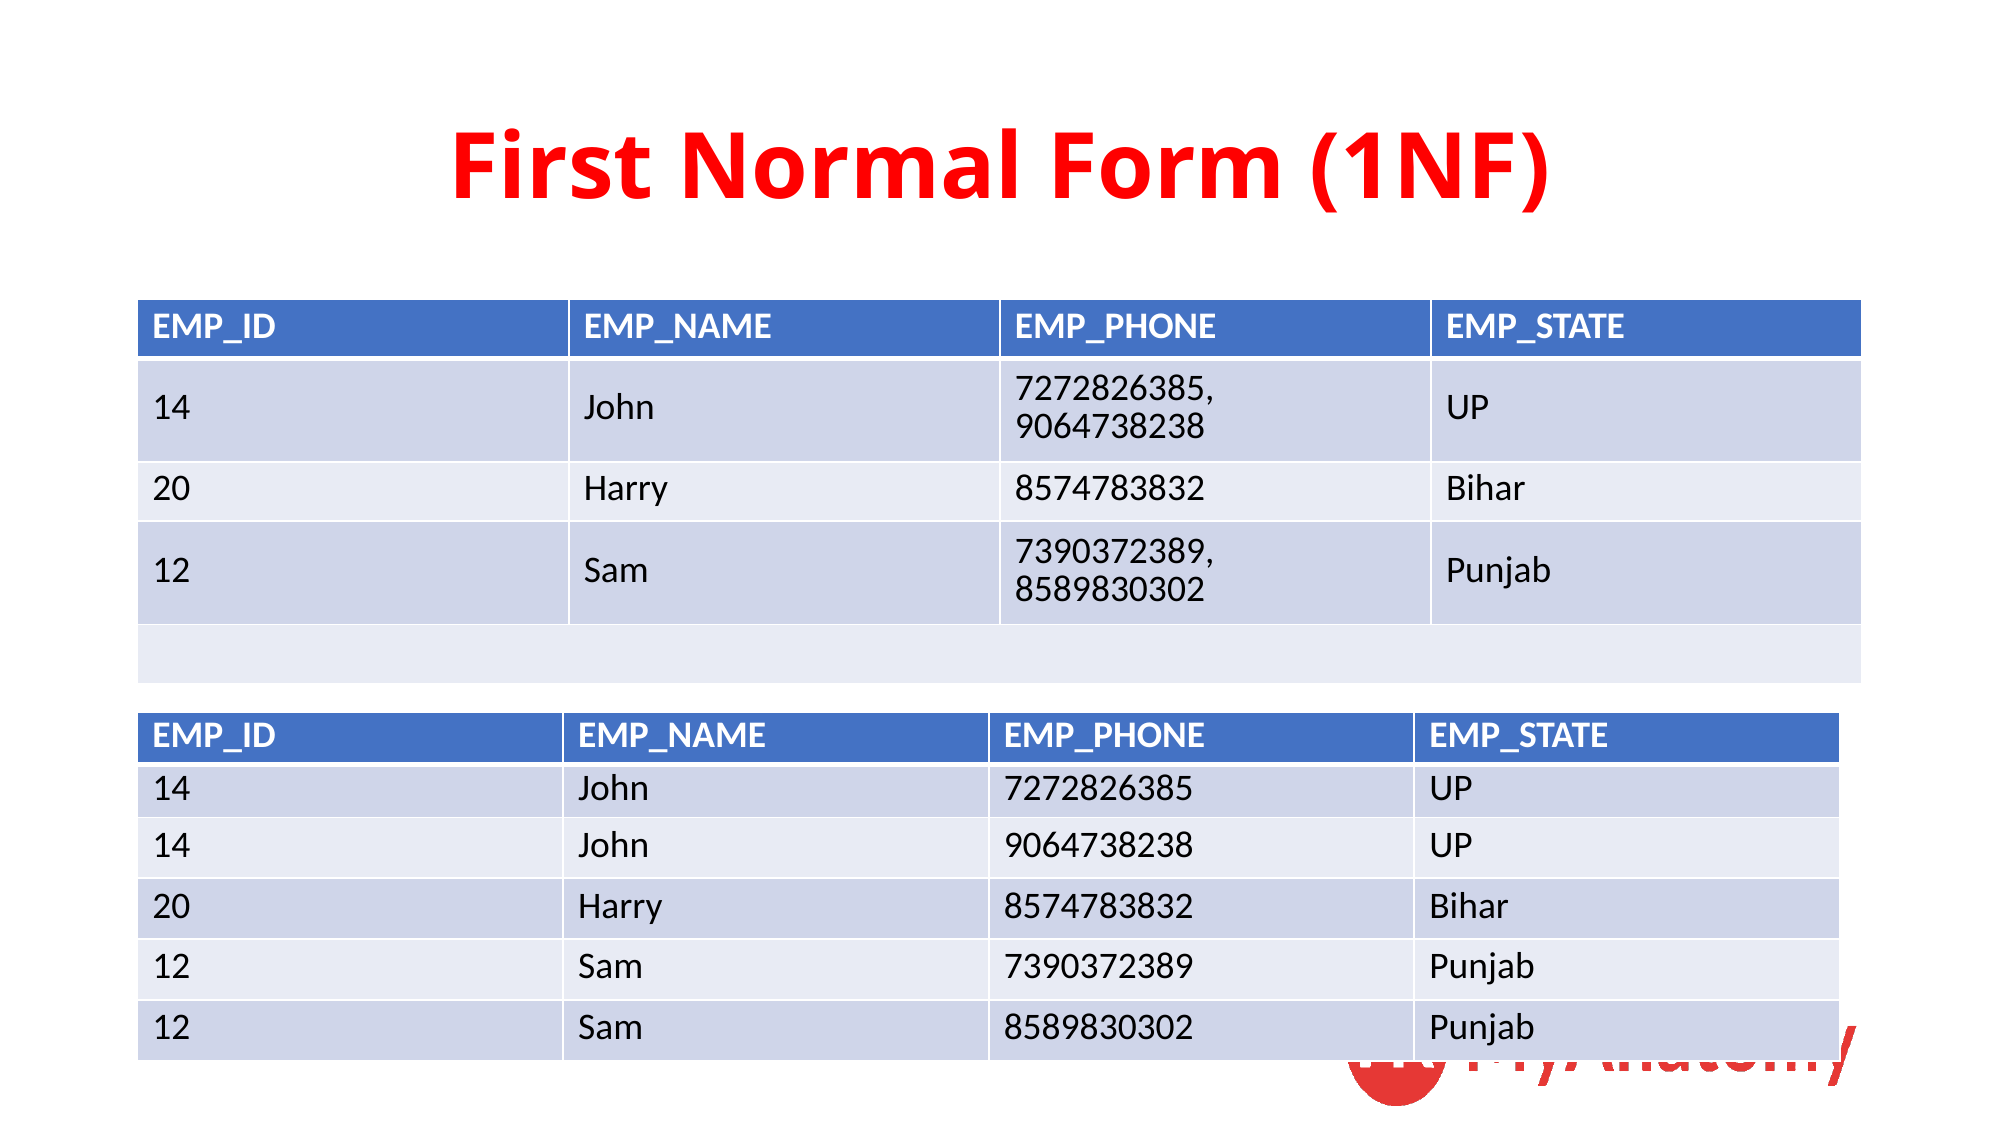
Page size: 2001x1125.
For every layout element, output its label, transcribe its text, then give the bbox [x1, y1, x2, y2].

table_cell UP [1415, 818, 1839, 877]
table_cell Harry [570, 463, 999, 520]
table_cell Sam [564, 940, 988, 999]
table_cell UP [1415, 767, 1839, 817]
table_cell 8589830302 [990, 1001, 1413, 1060]
table_cell Bihar [1415, 879, 1839, 938]
table_cell 14 [138, 767, 562, 817]
table_cell John [570, 361, 999, 461]
table_cell 8574783832 [1001, 463, 1430, 520]
table_cell 7390372389, 8589830302 [1001, 522, 1430, 624]
table_header EMP_PHONE [1001, 300, 1430, 356]
title First Normal Form (1NF) [137, 59, 1863, 278]
table_cell 12 [138, 522, 568, 624]
table_header EMP_STATE [1432, 300, 1861, 356]
table_header EMP_ID [138, 300, 568, 356]
table_cell [138, 625, 1861, 683]
table_cell Bihar [1432, 463, 1861, 520]
table_cell 12 [138, 940, 562, 999]
table_cell UP [1432, 361, 1861, 461]
table_cell John [564, 818, 988, 877]
table_cell Punjab [1415, 940, 1839, 999]
table_header EMP_STATE [1415, 713, 1839, 762]
table_cell 20 [138, 879, 562, 938]
table_header EMP_PHONE [990, 713, 1413, 762]
table_header EMP_ID [138, 713, 562, 762]
table_cell Punjab [1415, 1001, 1839, 1060]
table_cell 9064738238 [990, 818, 1413, 877]
table_cell 7272826385 [990, 767, 1413, 817]
table_header EMP_NAME [564, 713, 988, 762]
table_header EMP_NAME [570, 300, 999, 356]
table_cell 8574783832 [990, 879, 1413, 938]
table_cell 14 [138, 361, 568, 461]
table_cell 7390372389 [990, 940, 1413, 999]
table_cell Sam [564, 1001, 988, 1060]
table_cell 7272826385, 9064738238 [1001, 361, 1430, 461]
table_cell Harry [564, 879, 988, 938]
table_cell 20 [138, 463, 568, 520]
table_cell John [564, 767, 988, 817]
table_cell 12 [138, 1001, 562, 1060]
table_cell Punjab [1432, 522, 1861, 624]
picture [1337, 932, 1863, 1125]
table_cell 14 [138, 818, 562, 877]
table_cell Sam [570, 522, 999, 624]
